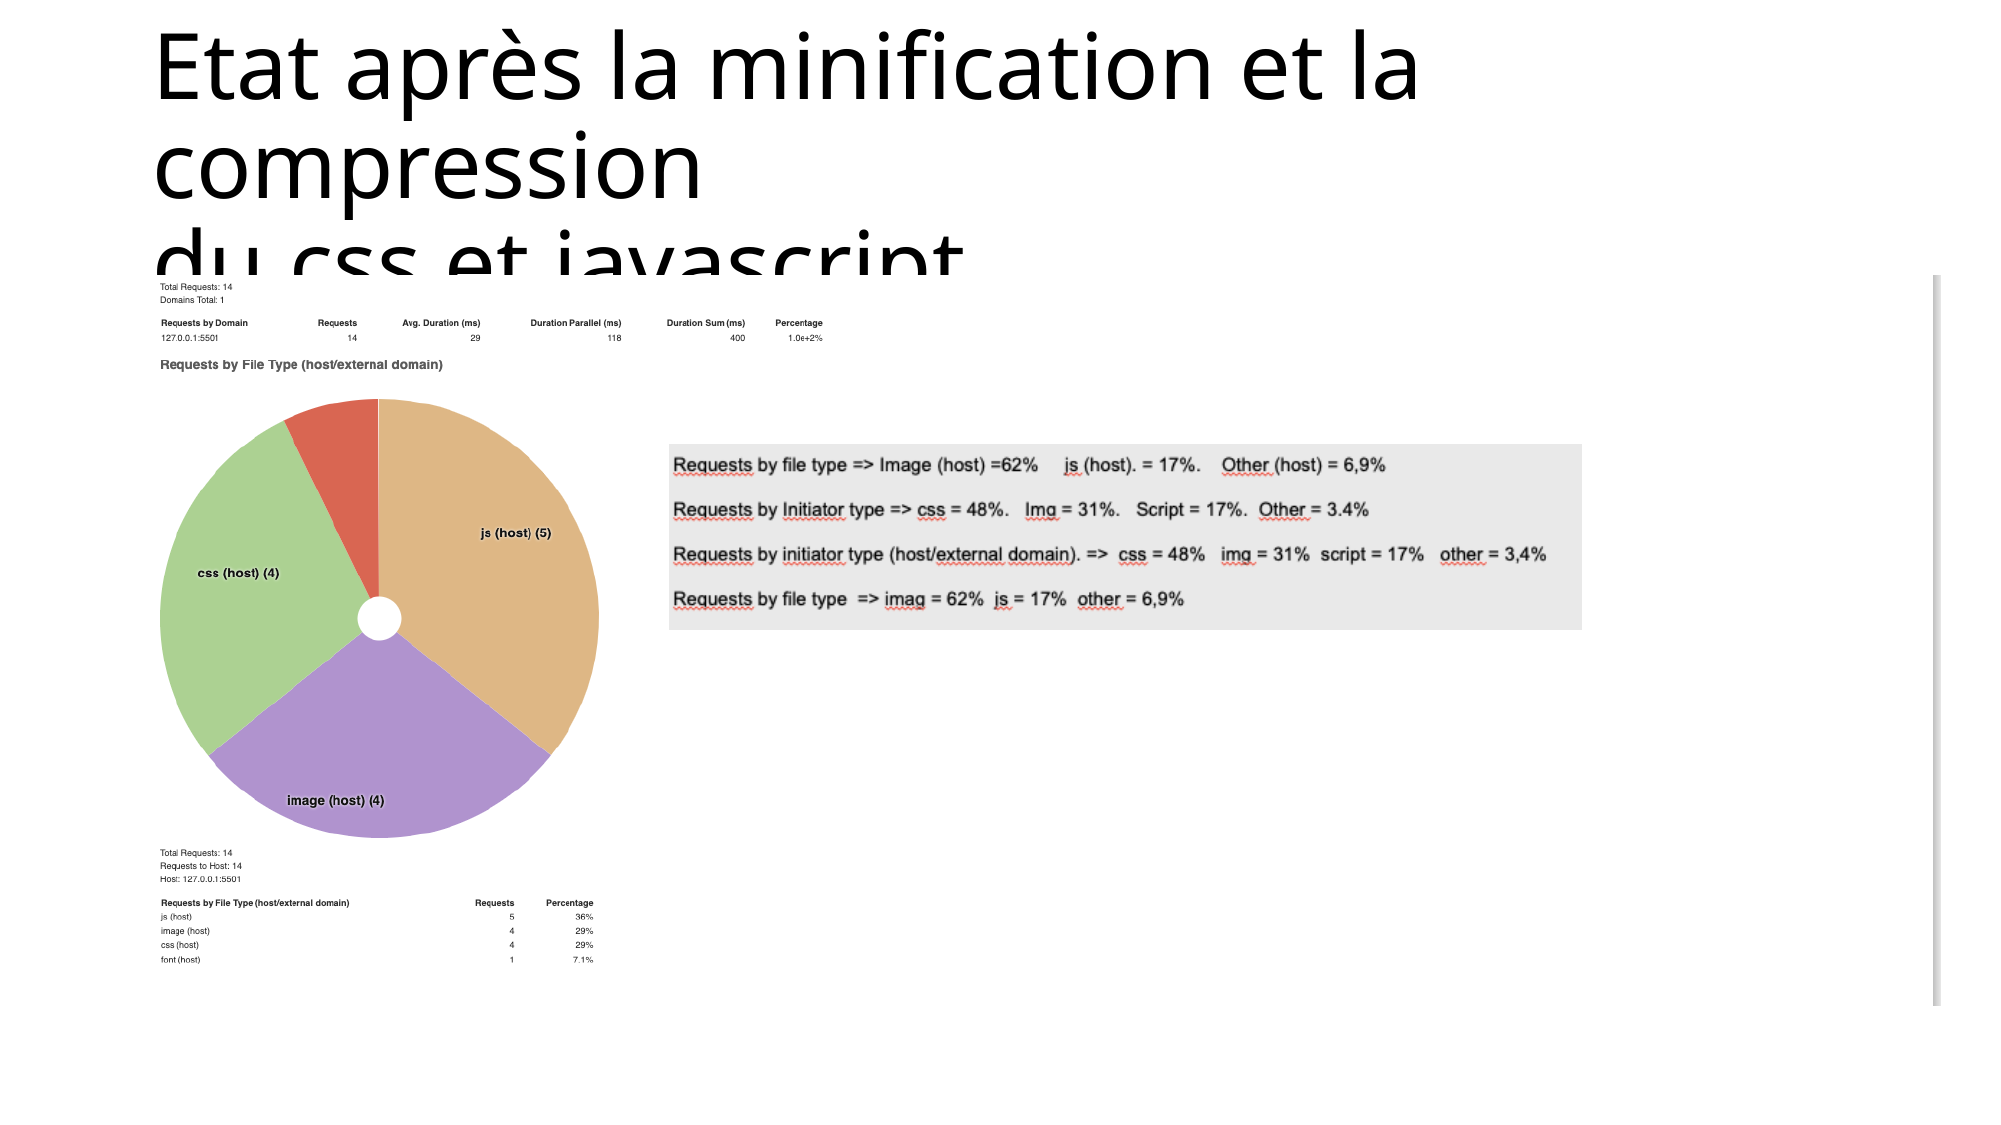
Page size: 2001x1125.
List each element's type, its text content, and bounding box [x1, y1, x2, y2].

picture [669, 444, 1583, 630]
title Etat après la minification et la compression du css et javascript. [137, 59, 1863, 275]
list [137, 275, 1941, 1006]
